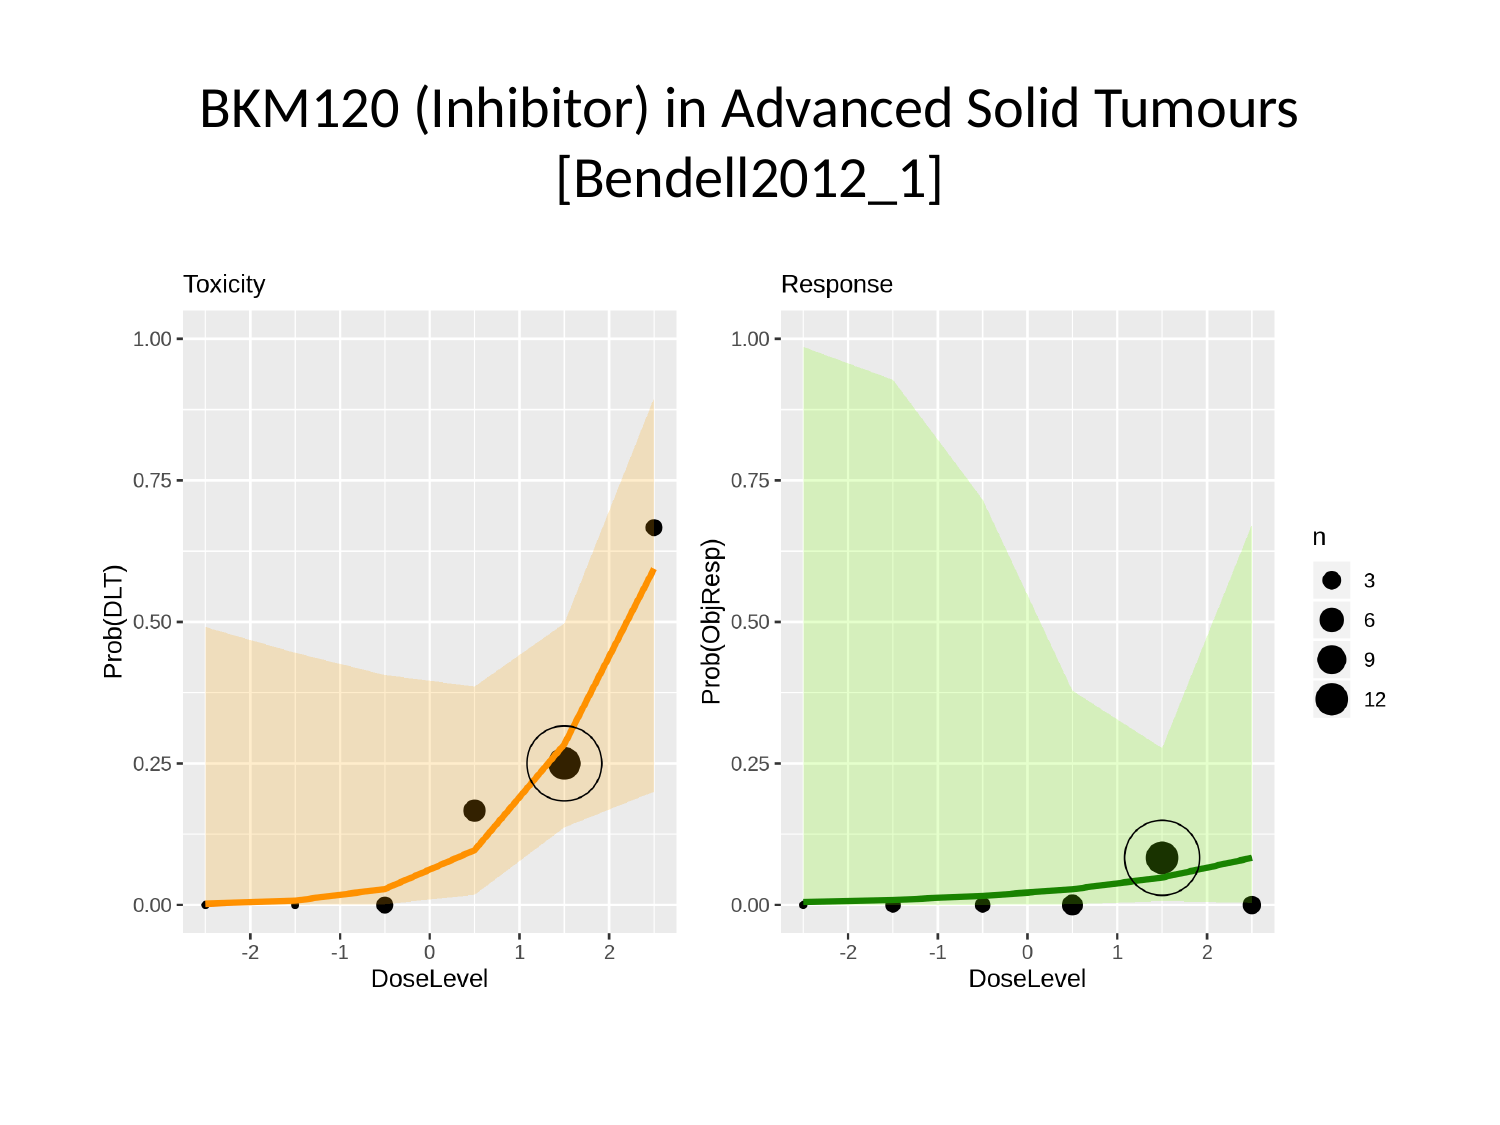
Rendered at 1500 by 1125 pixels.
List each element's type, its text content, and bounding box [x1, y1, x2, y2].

title BKM120 (Inhibitor) in Advanced Solid Tumours [Bendell2012_1] [75, 45, 1425, 233]
picture [91, 262, 1411, 1005]
